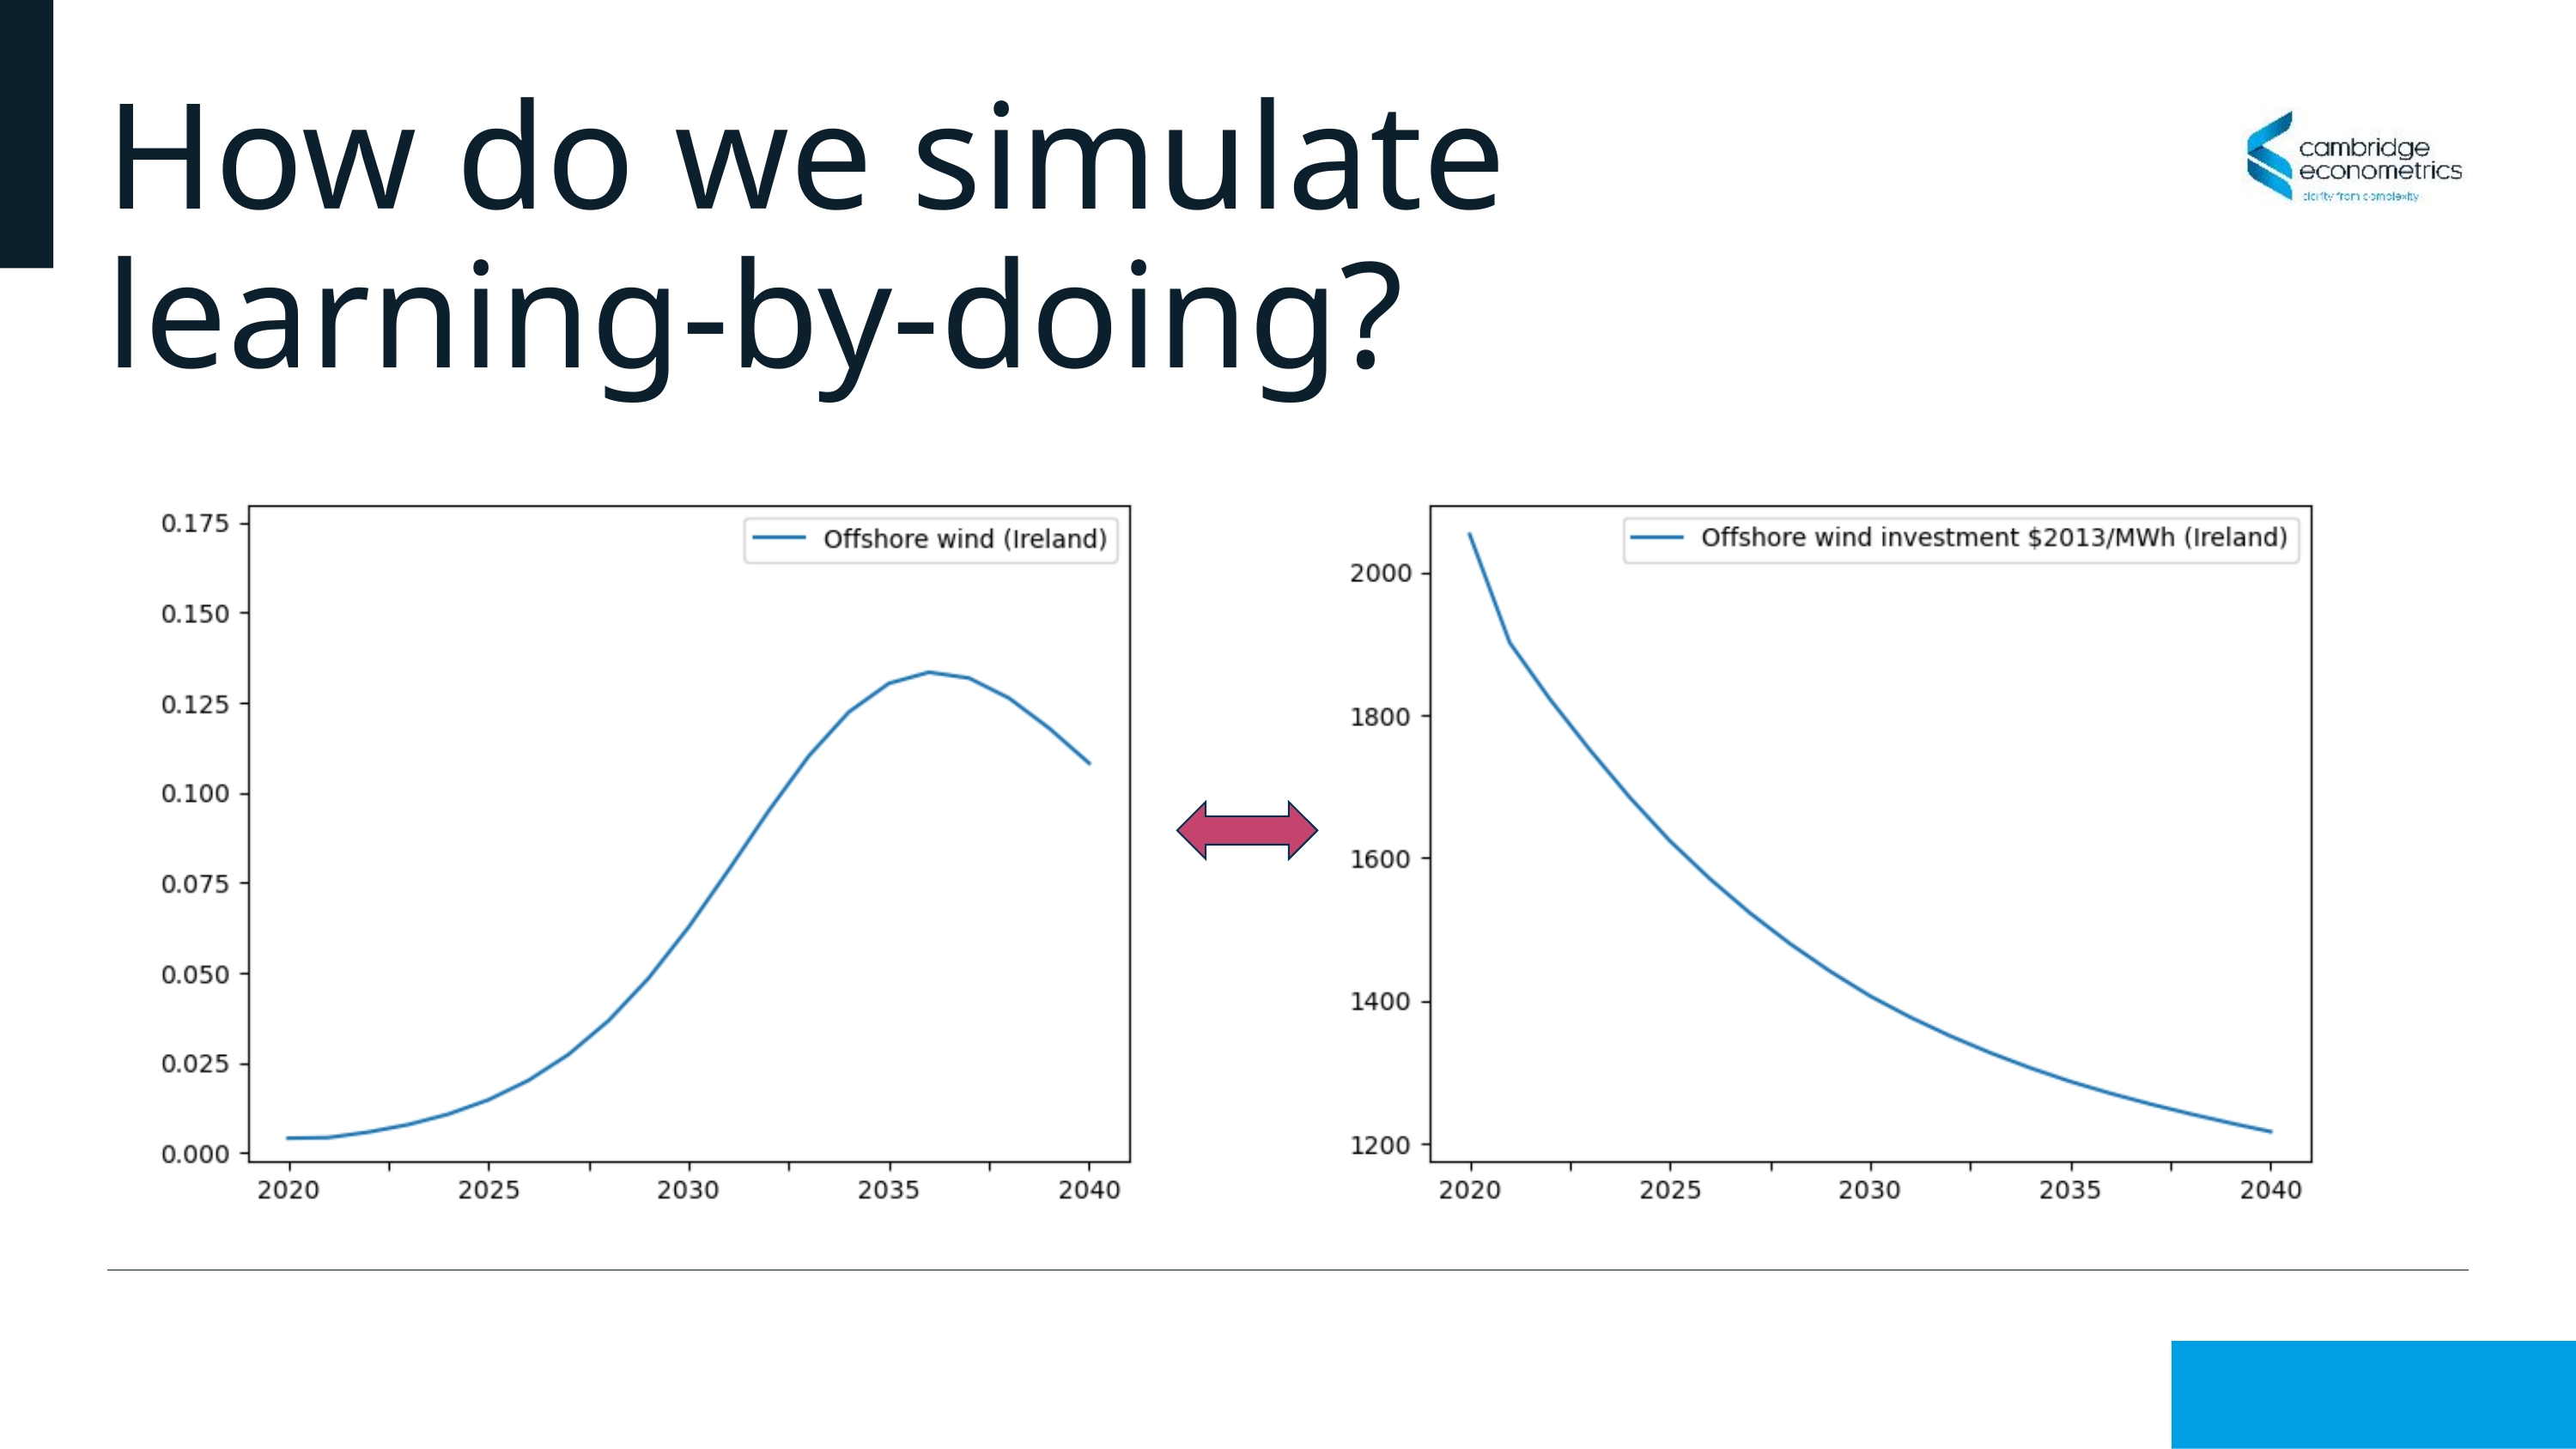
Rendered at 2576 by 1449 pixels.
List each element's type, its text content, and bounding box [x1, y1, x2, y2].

picture [1287, 403, 2425, 1256]
text_box [1243, 815, 1287, 846]
picture [106, 403, 1243, 1256]
title How do we simulate learning-by-doing? [106, 82, 2135, 269]
picture [2241, 107, 2469, 206]
